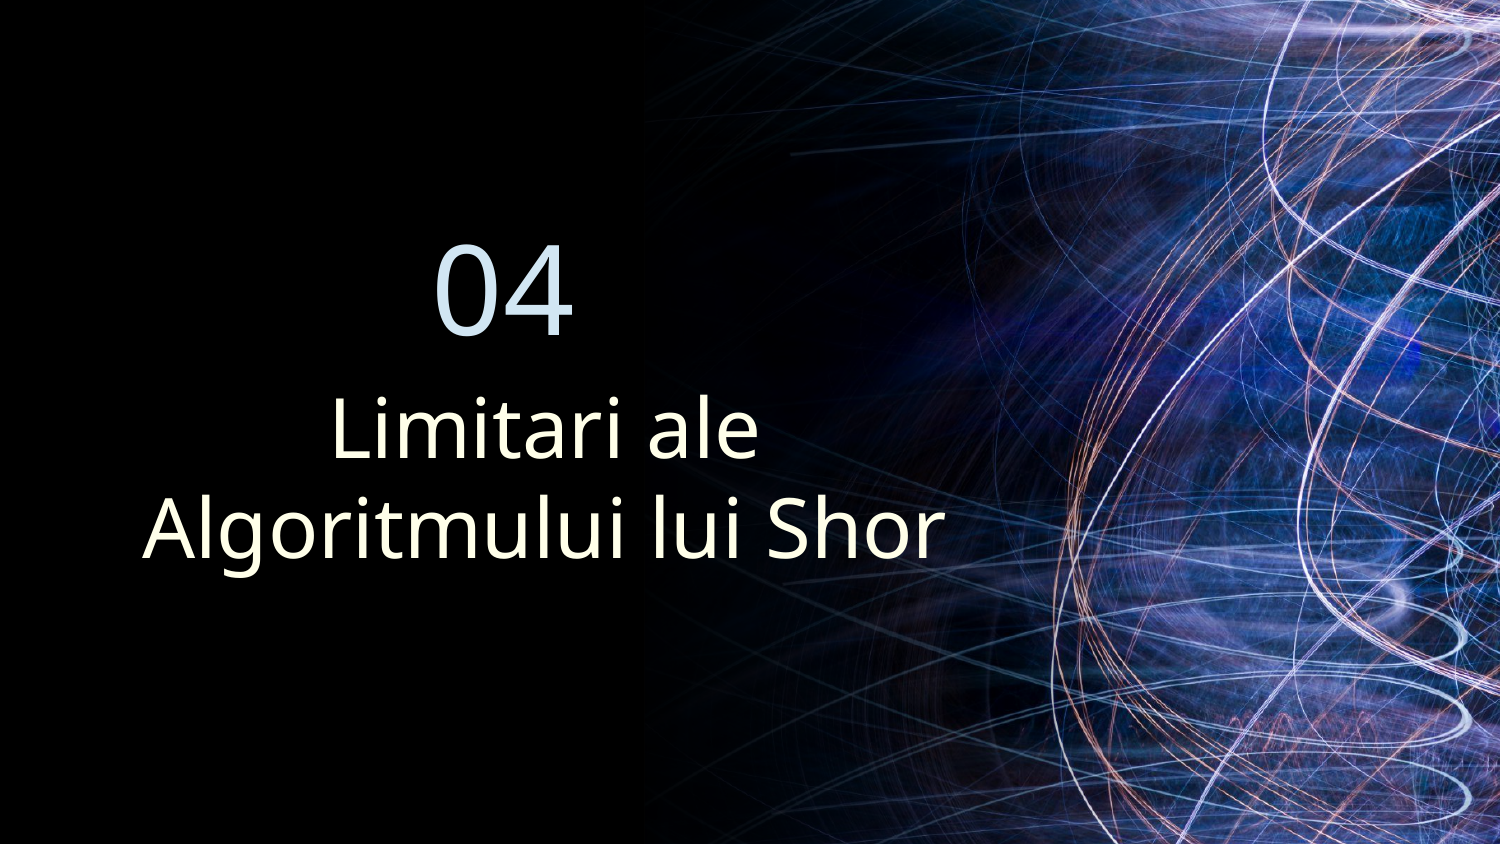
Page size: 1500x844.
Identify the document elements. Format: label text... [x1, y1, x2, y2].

title 04 [367, 210, 639, 361]
picture [529, 0, 1500, 844]
title Limitari ale Algoritmului lui Shor [117, 253, 973, 591]
